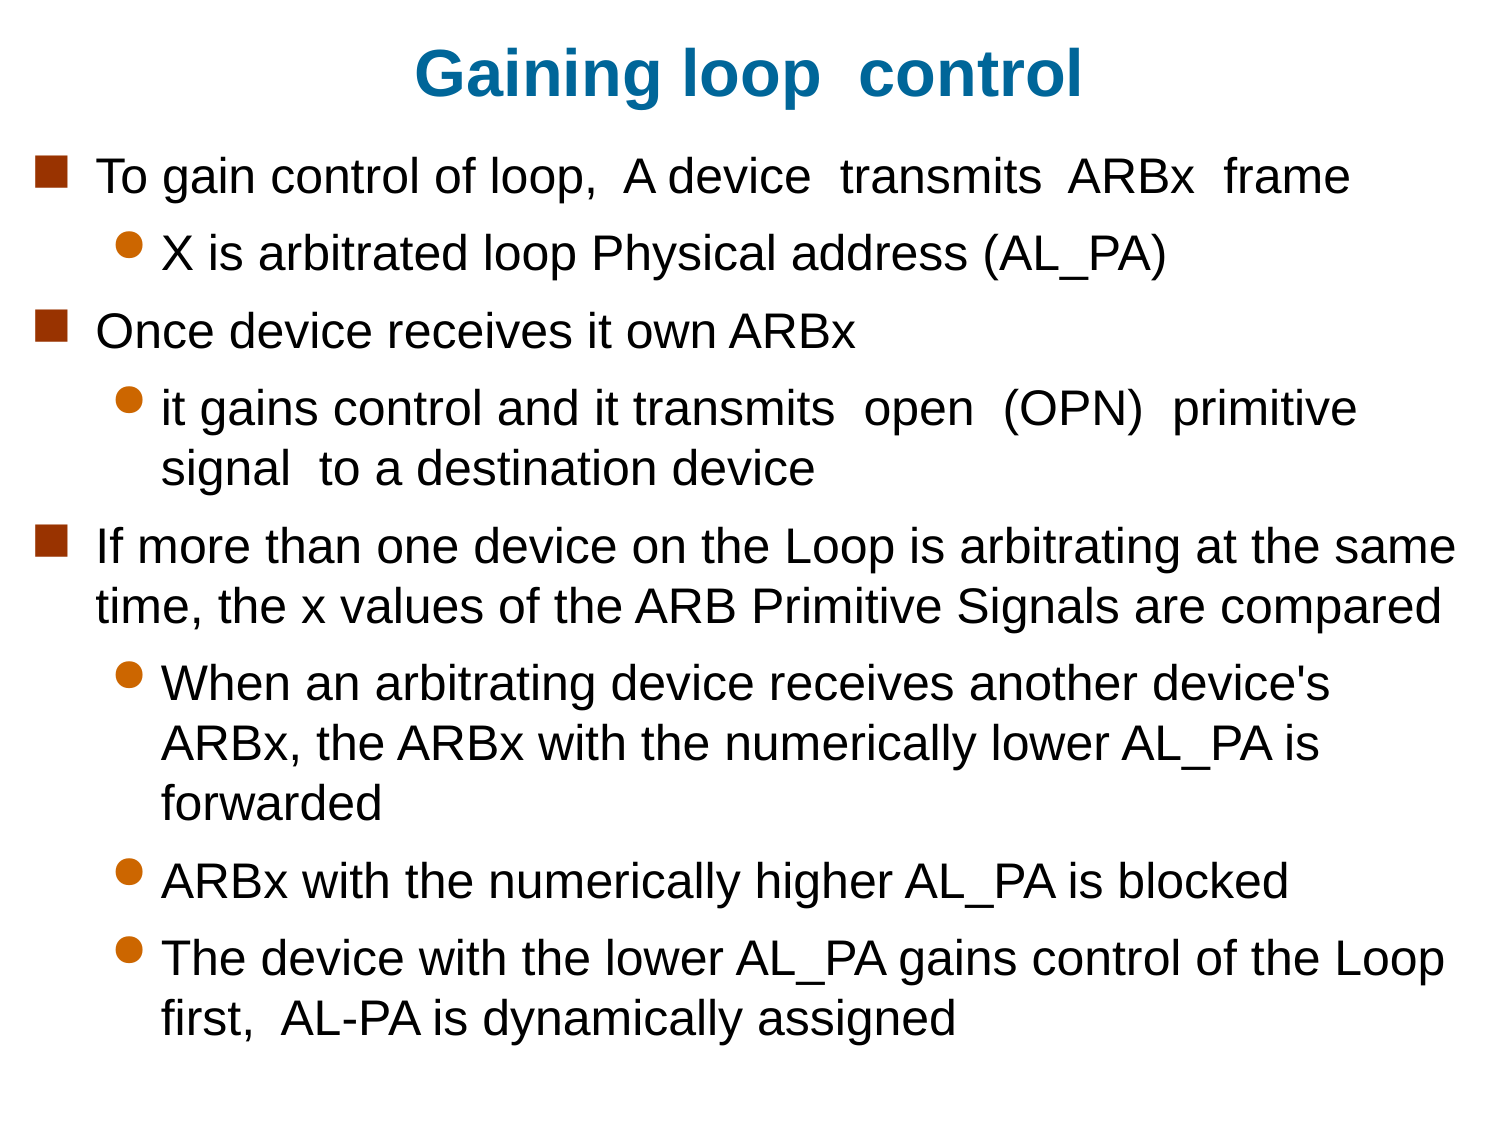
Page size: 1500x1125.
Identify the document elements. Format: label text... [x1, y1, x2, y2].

list To gain control of loop, A device transmits ARBx frame X is arbitrated loop Physical address (AL_PA) Once device receives it own ARBx it gains control and it transmits open (OPN) primitive signal to a destination device If more than one device on the Loop is arbitrating at the same time, the x values of the ARB Primitive Signals are compared When an arbitrating device receives another device's ARBx, the ARBx with the numerically lower AL_PA is forwarded ARBx with the numerically higher AL_PA is blocked The device with the lower AL_PA gains control of the Loop first, AL-PA is dynamically assigned [23, 135, 1483, 1090]
title Gaining loop control [74, 22, 1426, 118]
